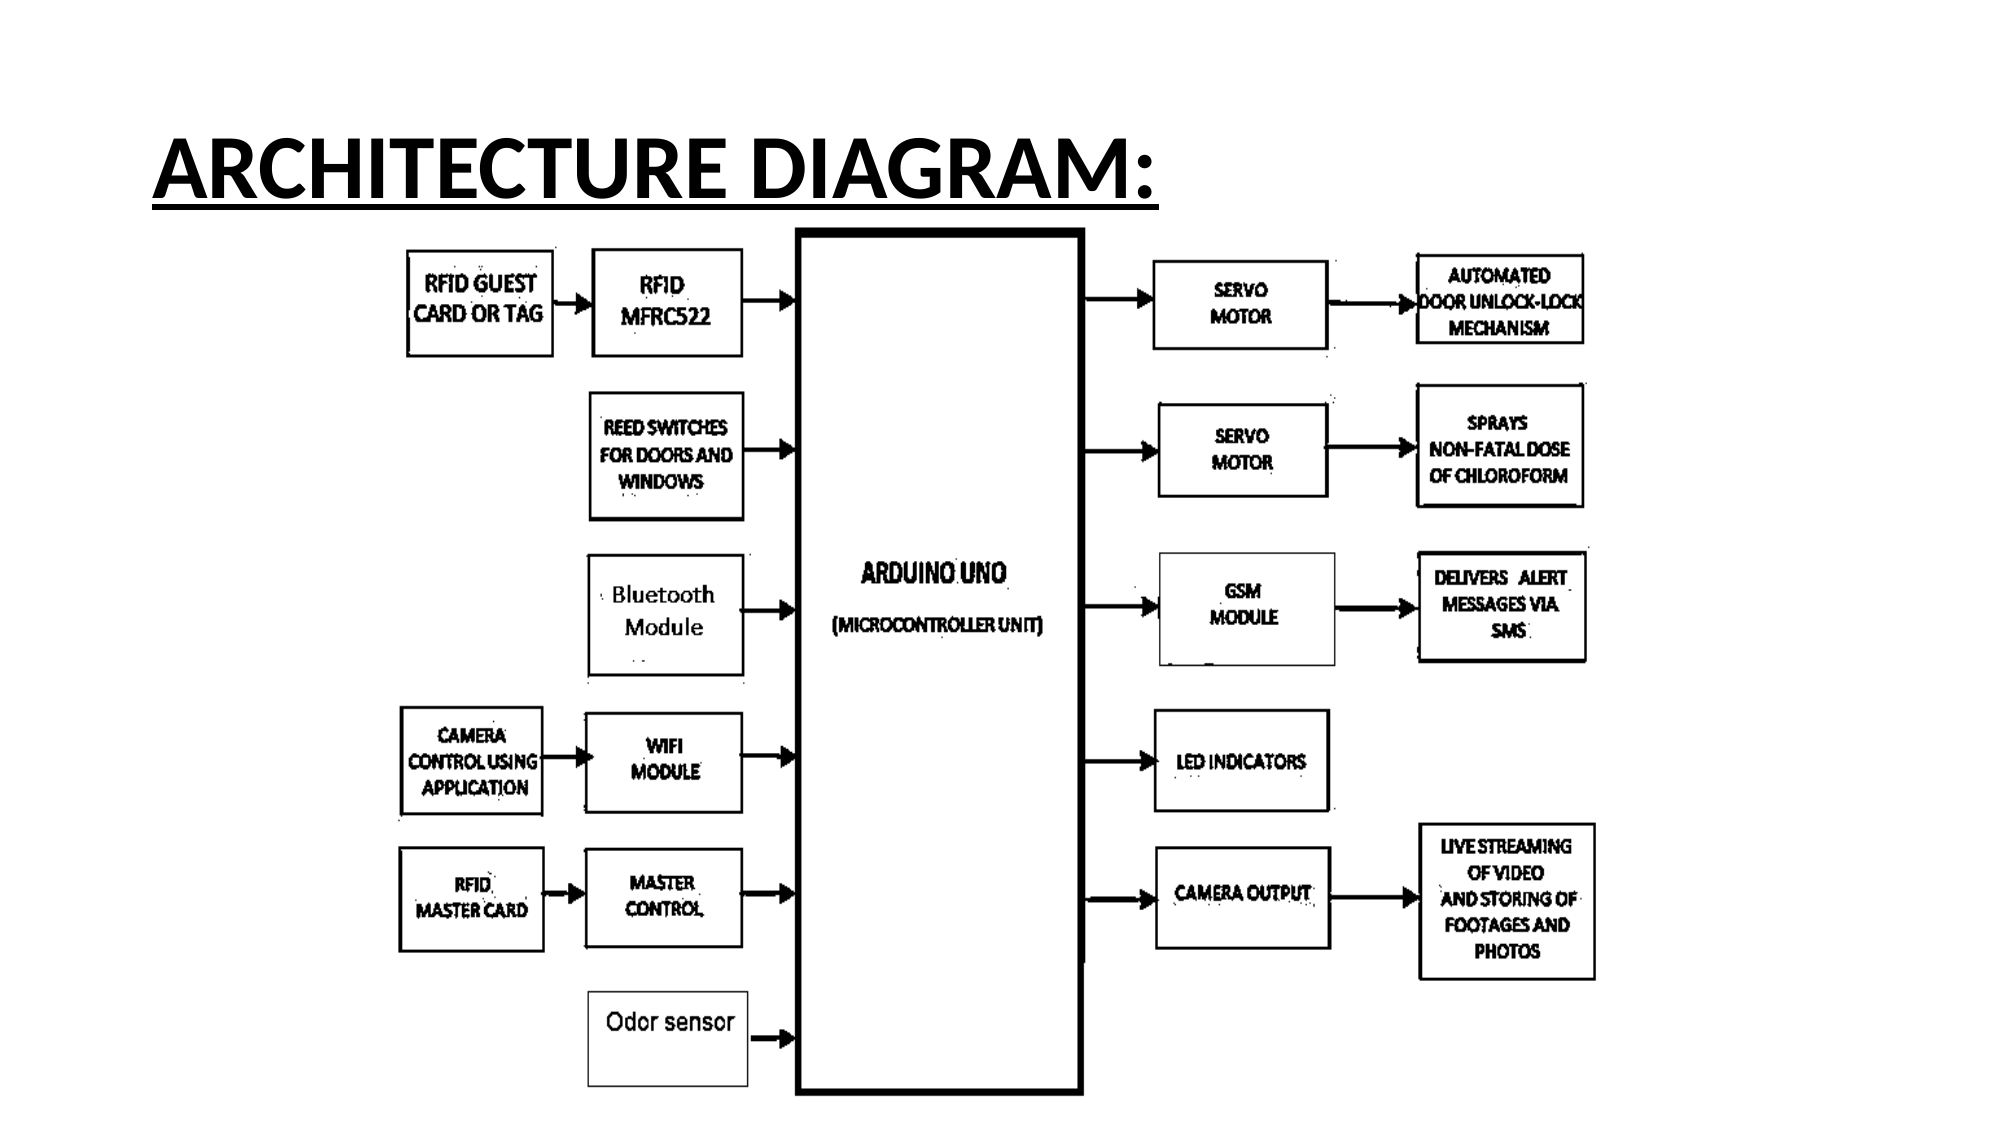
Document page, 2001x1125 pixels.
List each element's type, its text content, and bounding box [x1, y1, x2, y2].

picture [334, 210, 1828, 1125]
title ARCHITECTURE DIAGRAM: [137, 59, 1863, 278]
